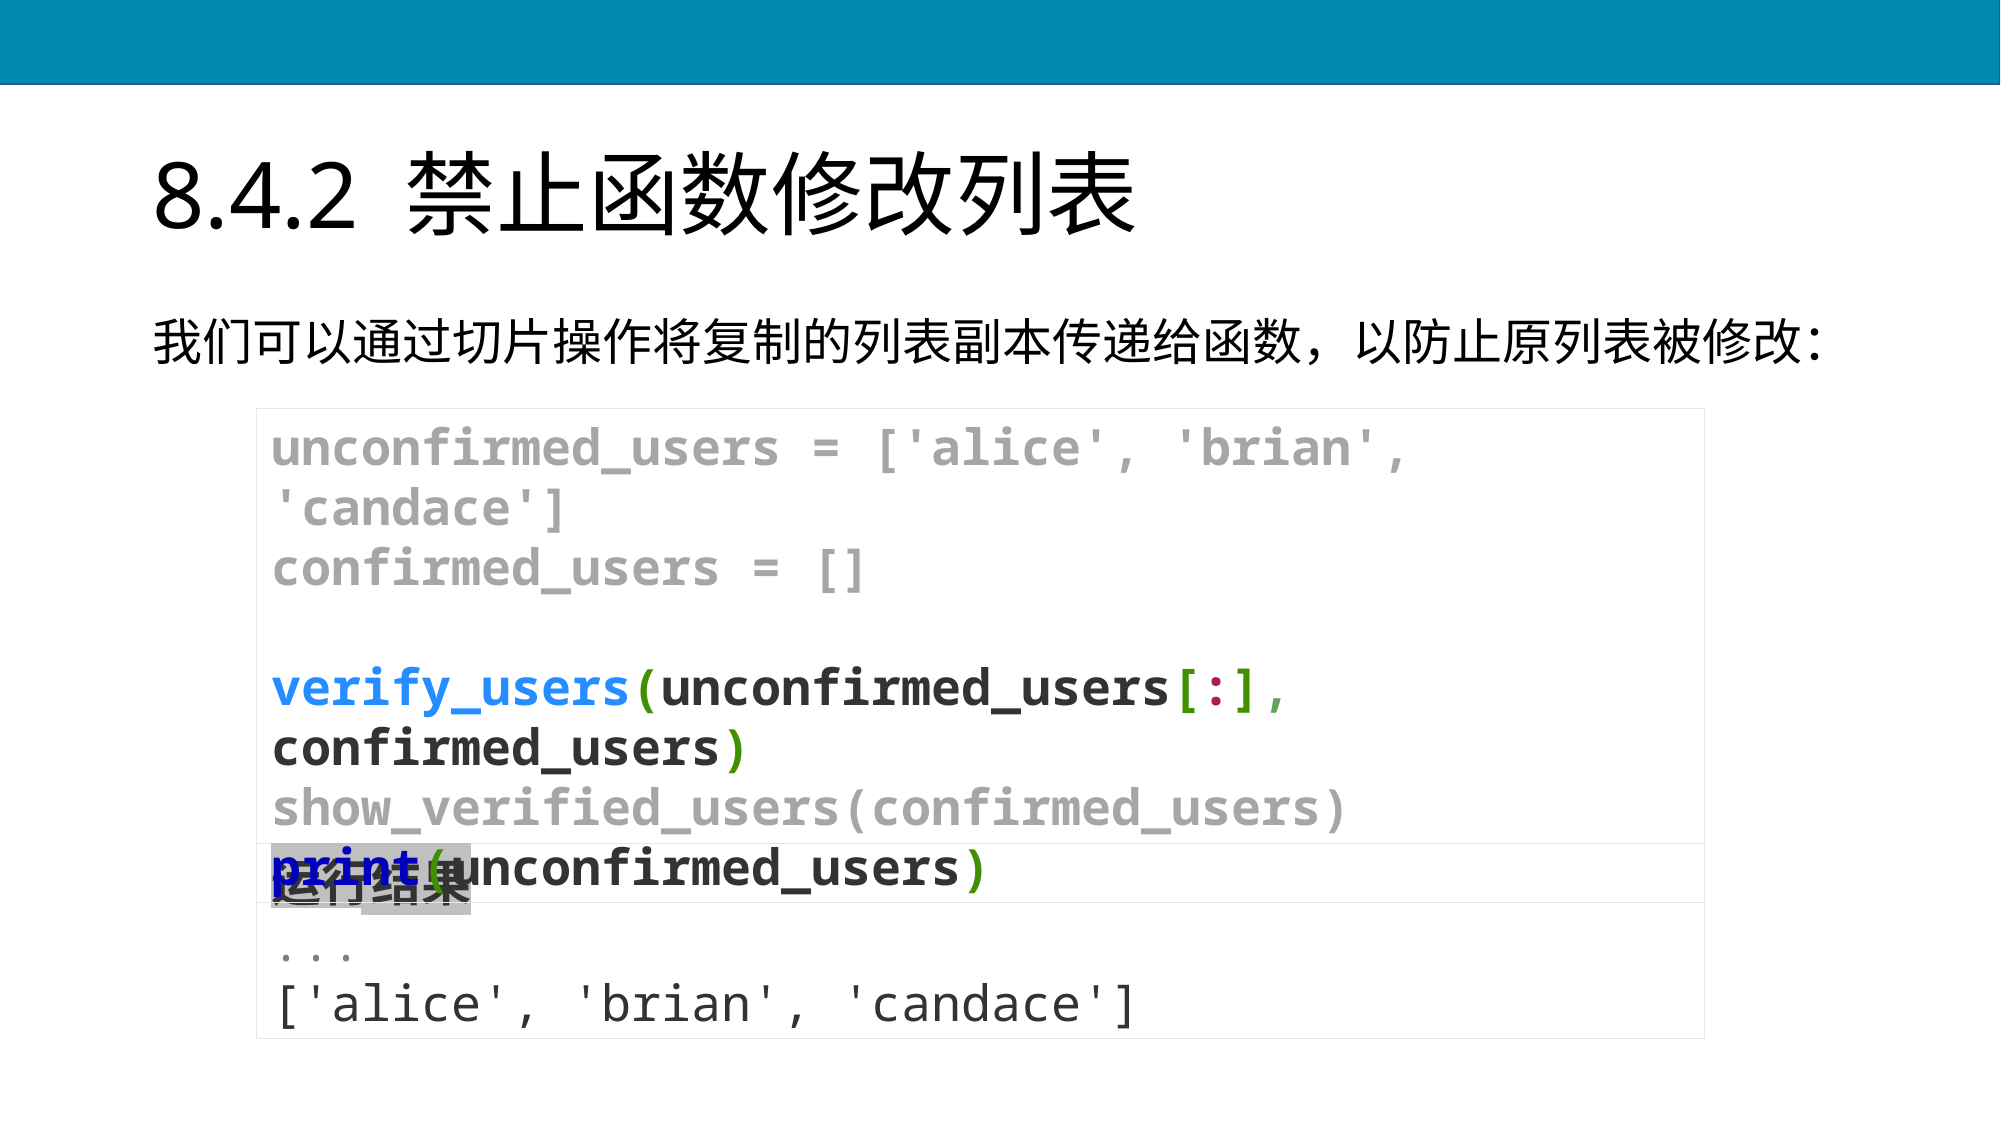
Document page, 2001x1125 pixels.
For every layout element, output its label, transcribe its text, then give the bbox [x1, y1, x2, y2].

title 8.4.2 禁止函数修改列表 [137, 115, 1863, 282]
list 我们可以通过切片操作将复制的列表副本传递给函数，以防止原列表被修改： [137, 310, 1863, 1024]
text_box unconfirmed_users = ['alice', 'brian', 'candace'] confirmed_users = [] verify_users(unconfirmed_users[:], confirmed_users) show_verified_users(confirmed_users) print(unconfirmed_users) [256, 408, 1705, 903]
text_box 运行结果 ... ['alice', 'brian', 'candace'] [256, 903, 1705, 1039]
